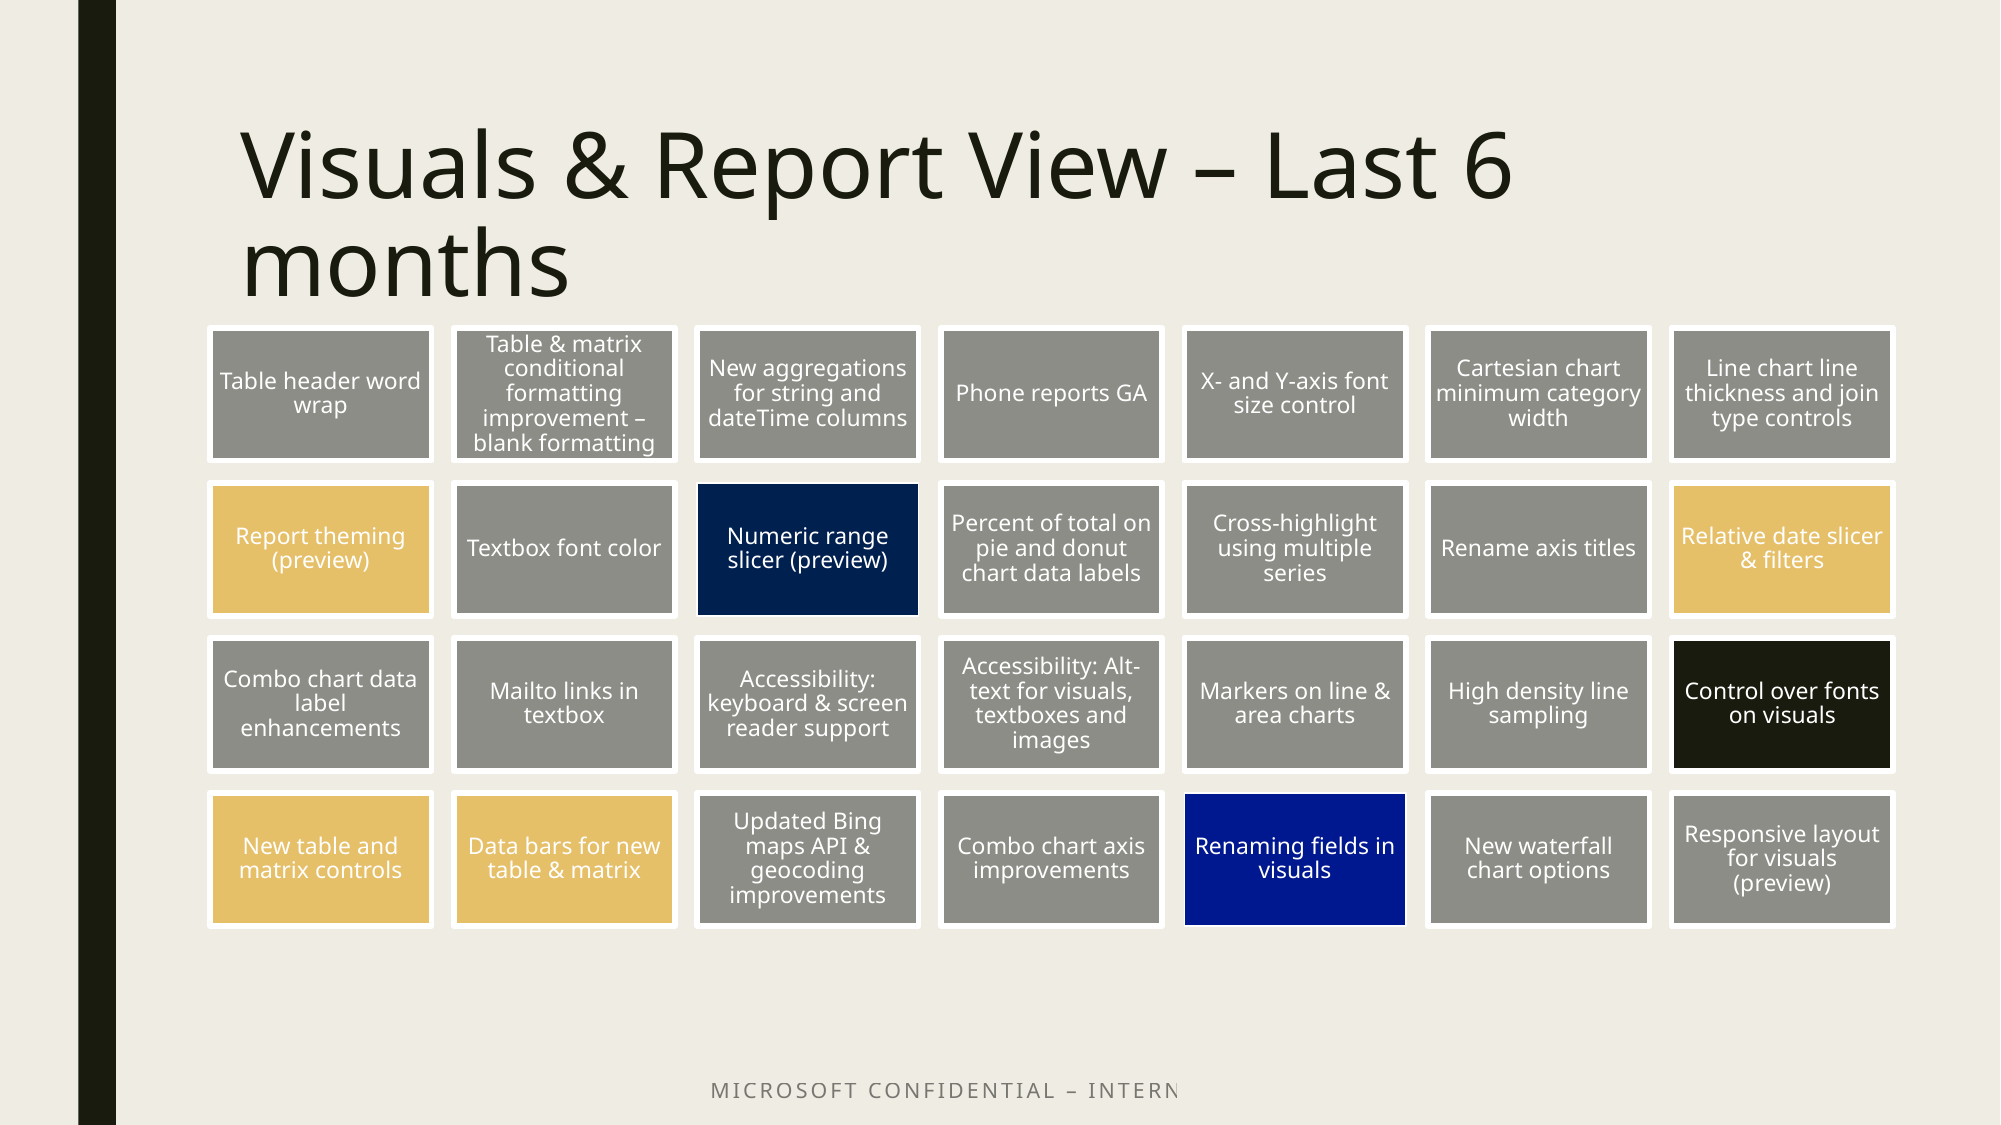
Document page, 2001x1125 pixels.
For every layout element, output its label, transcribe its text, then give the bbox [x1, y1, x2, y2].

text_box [208, 249, 1895, 1004]
title Visuals & Report View – Last 6 months [225, 112, 1800, 249]
